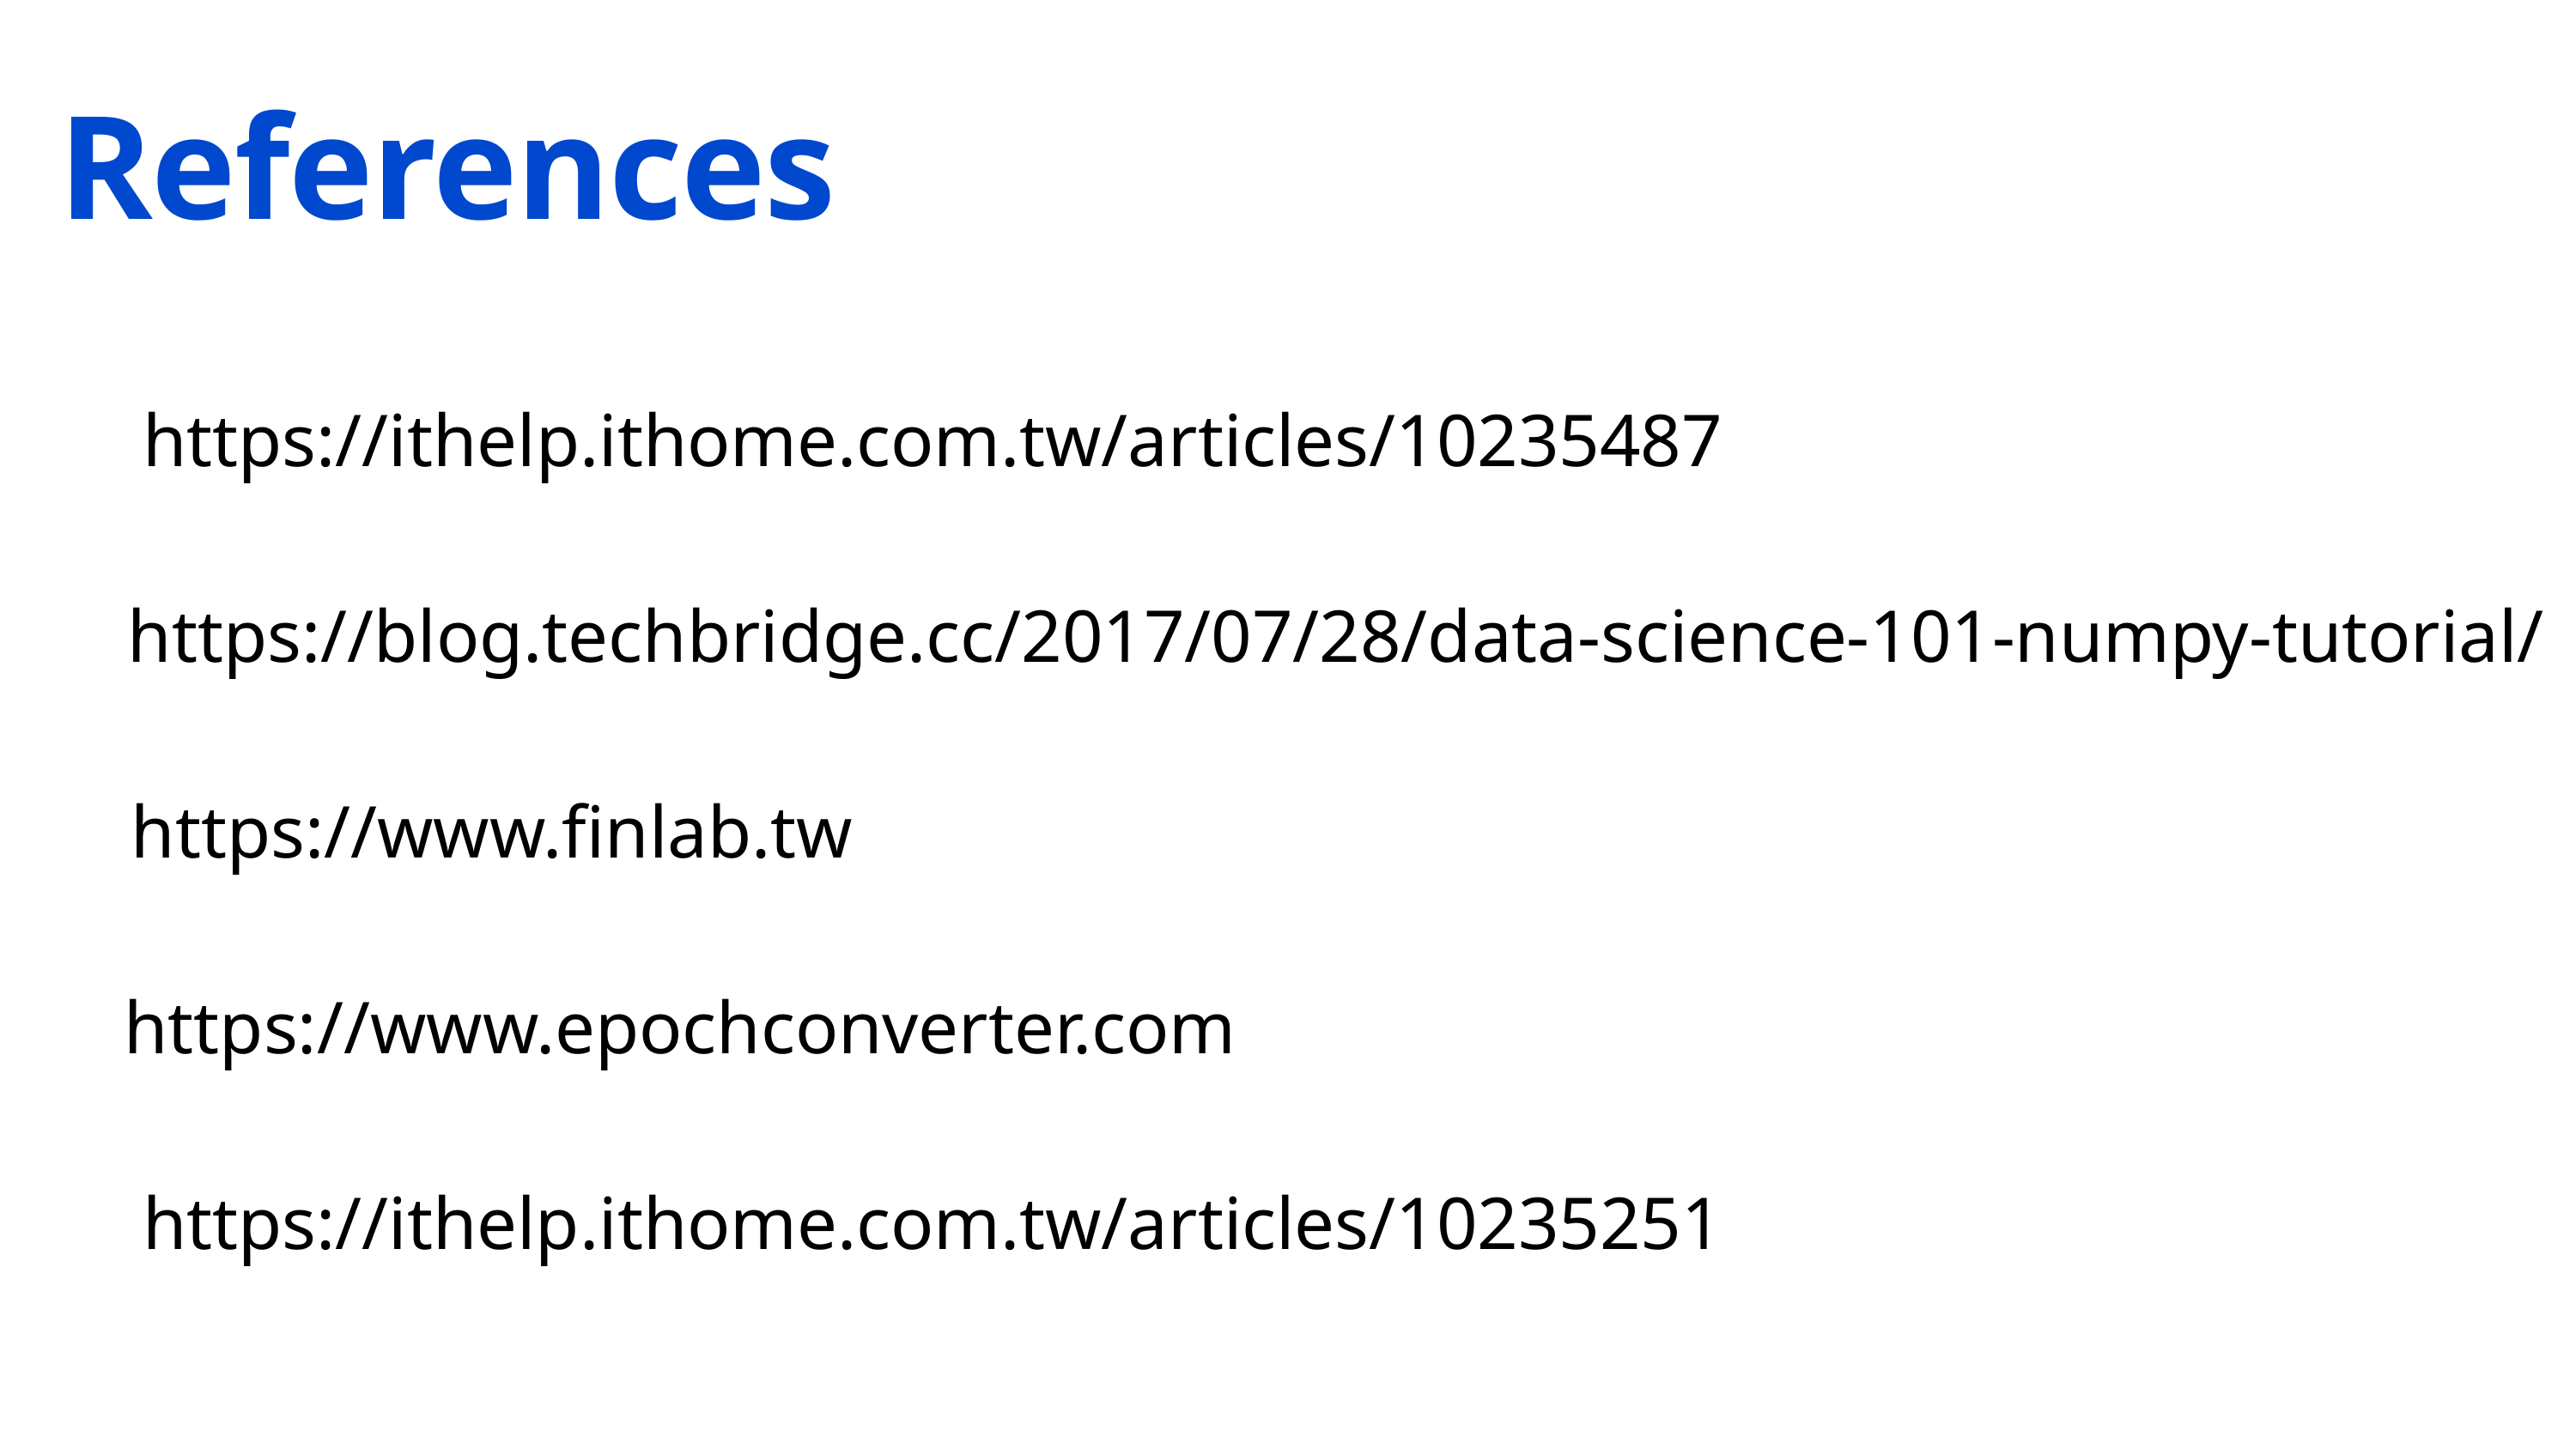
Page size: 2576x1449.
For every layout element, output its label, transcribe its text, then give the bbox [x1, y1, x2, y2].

text_box https://blog.techbridge.cc/2017/07/28/data-science-101-numpy-tutorial/ [114, 585, 2559, 683]
text_box References [46, 70, 849, 254]
text_box https://ithelp.ithome.com.tw/articles/10235251 [130, 1172, 1737, 1270]
text_box https://www.epochconverter.com [111, 976, 1250, 1075]
text_box https://www.finlab.tw [118, 780, 866, 879]
text_box https://ithelp.ithome.com.tw/articles/10235487 [130, 389, 1736, 488]
